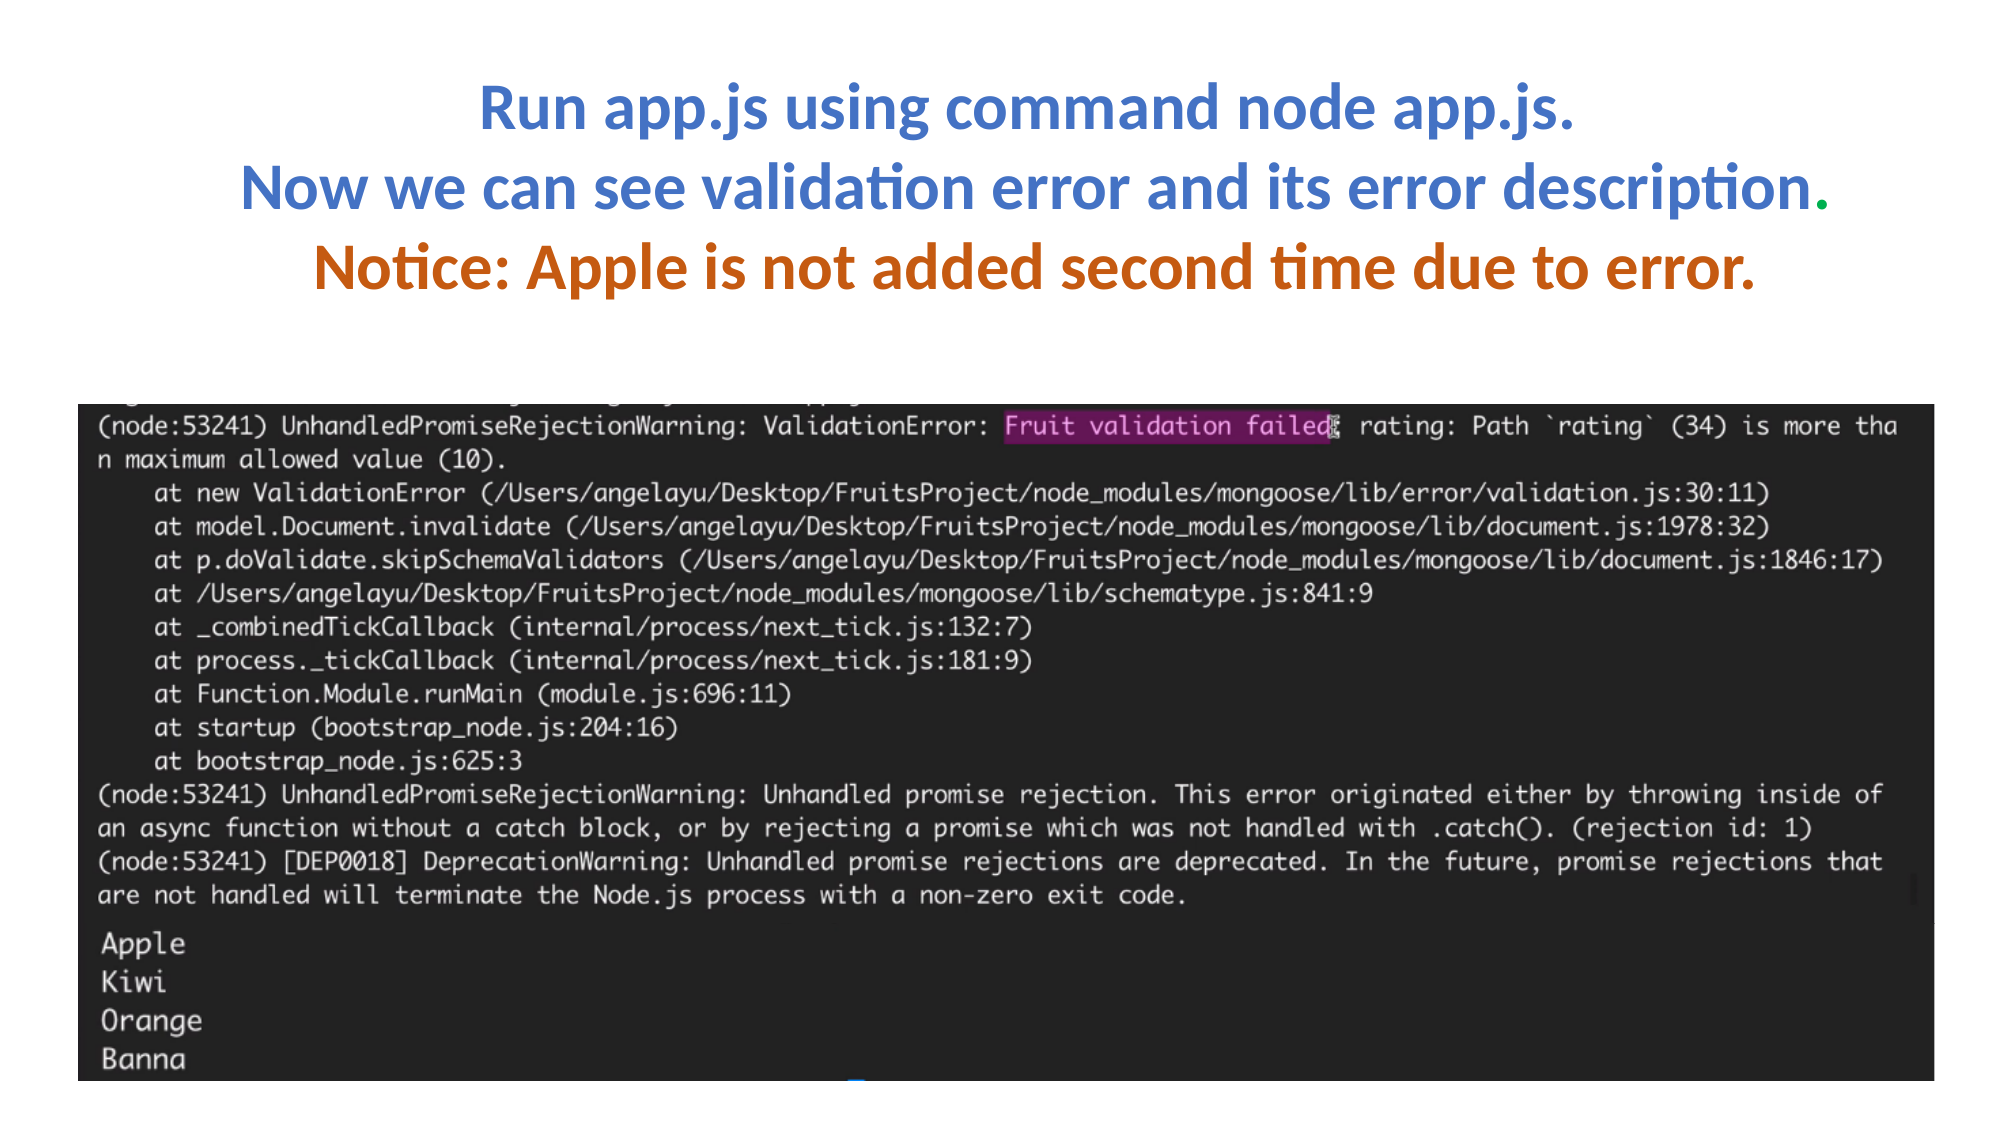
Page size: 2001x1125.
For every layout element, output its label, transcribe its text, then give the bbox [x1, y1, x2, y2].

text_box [78, 403, 1935, 1081]
text_box Run app.js using command node app.js. Now we can see validation error and its error description. Notice: Apple is not added second time due to error. [215, 55, 1856, 311]
